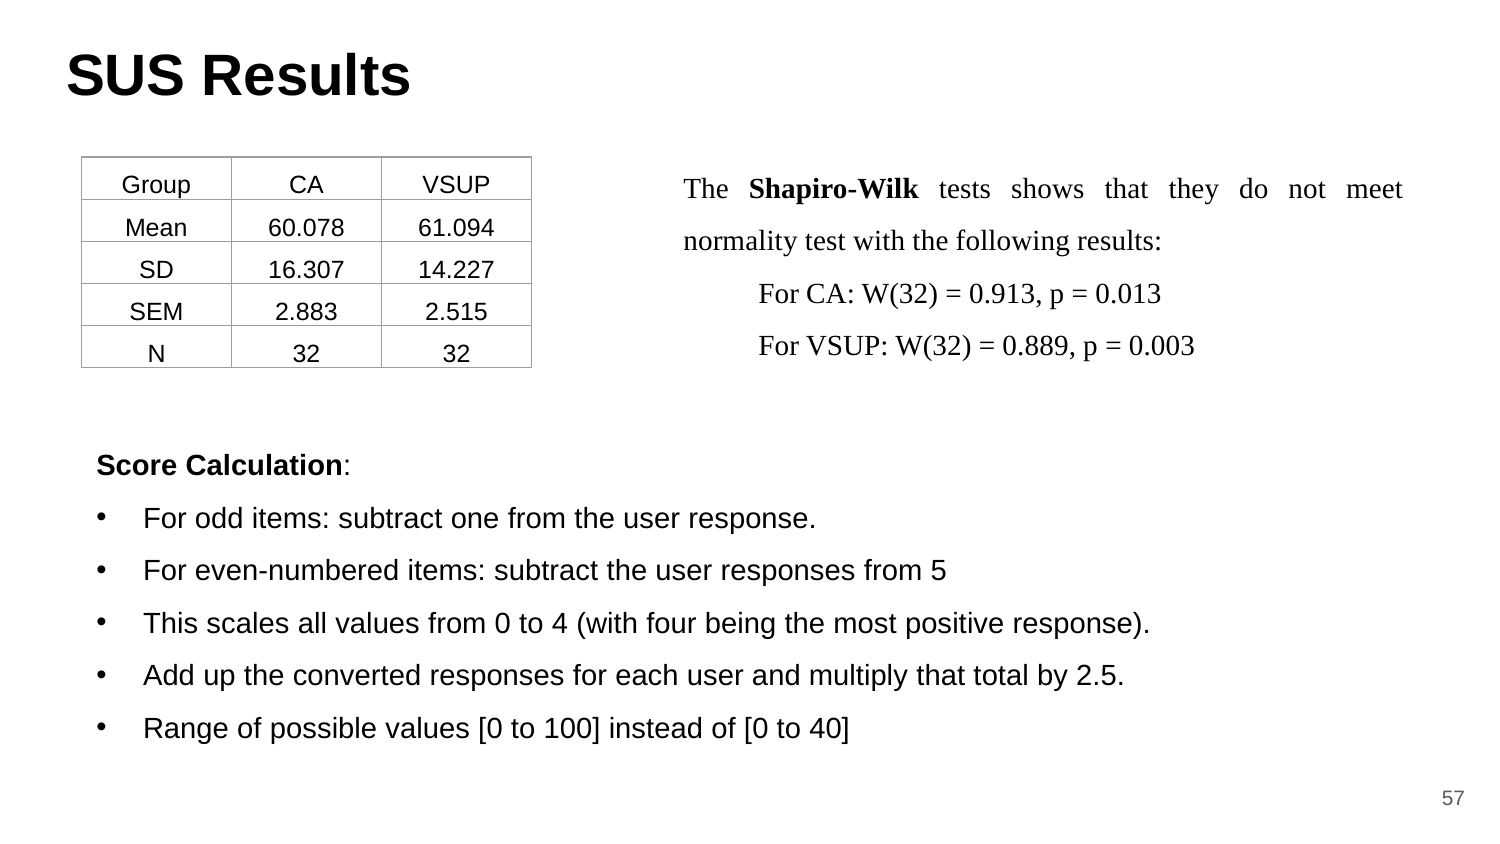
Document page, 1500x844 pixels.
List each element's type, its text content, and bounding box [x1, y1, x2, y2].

table_cell 2.883 [232, 284, 381, 325]
table_header VSUP [382, 158, 531, 199]
table_cell 2.515 [382, 284, 531, 325]
slide_number 57 [1389, 764, 1480, 830]
table_cell 14.227 [382, 242, 531, 283]
table_cell Mean [82, 200, 231, 241]
title SUS Results [51, 22, 1449, 117]
table_cell N [82, 326, 231, 367]
table_header CA [232, 158, 381, 199]
table_cell 32 [232, 326, 381, 367]
table_cell SEM [82, 284, 231, 325]
table_header Group [82, 158, 231, 199]
text_box Score Calculation: For odd items: subtract one from the user response. For even-numbered items: subtract the user responses from 5 This scales all values from 0 to 4 (with four being the most positive response). Add up the converted responses for each user and multiply that total by 2.5. Range of possible values [0 to 100] instead of [0 to 40] [81, 421, 1211, 752]
table_cell 61.094 [382, 200, 531, 241]
table_cell 32 [382, 326, 531, 367]
text_box The Shapiro-Wilk tests shows that they do not meet normality test with the following results: For CA: W(32) = 0.913, p = 0.013 For VSUP: W(32) = 0.889, p = 0.003 [668, 144, 1419, 369]
table_cell SD [82, 242, 231, 283]
table_cell 16.307 [232, 242, 381, 283]
table_cell 60.078 [232, 200, 381, 241]
